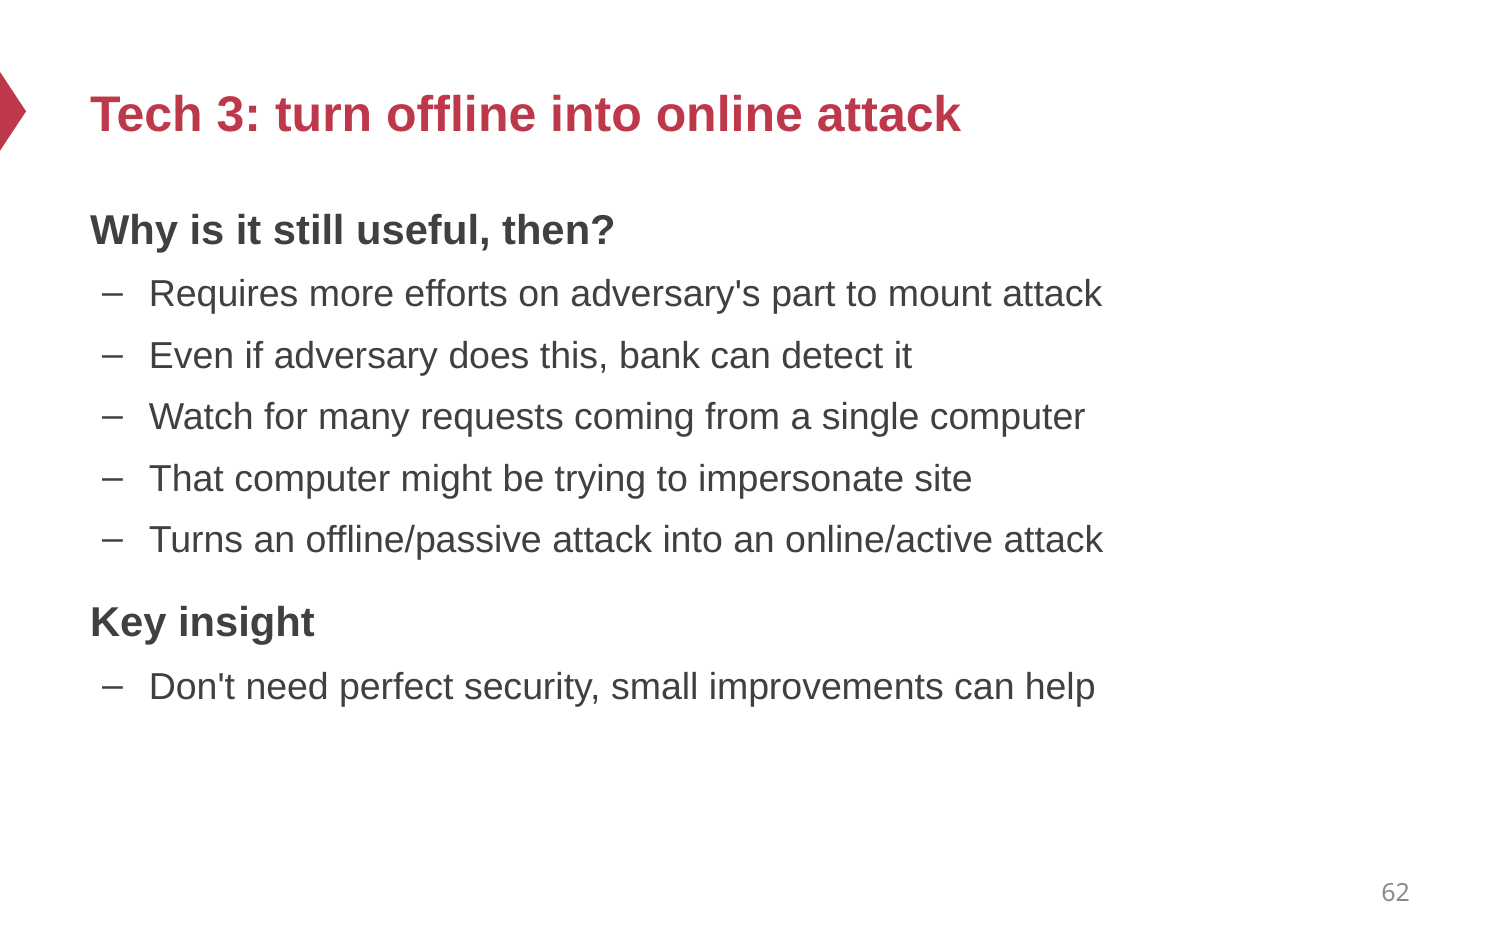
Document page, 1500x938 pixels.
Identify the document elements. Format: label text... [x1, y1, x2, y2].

title Tech 3: turn offline into online attack [75, 37, 1425, 185]
slide_number 62 [1074, 868, 1425, 919]
list Why is it still useful, then? Requires more efforts on adversary's part to mount attack Even if adversary does this, bank can detect it Watch for many requests coming from a single computer That computer might be trying to impersonate site Turns an offline/passive attack into an online/active attack Key insight Don't need perfect security, small improvements can help [75, 185, 1425, 804]
